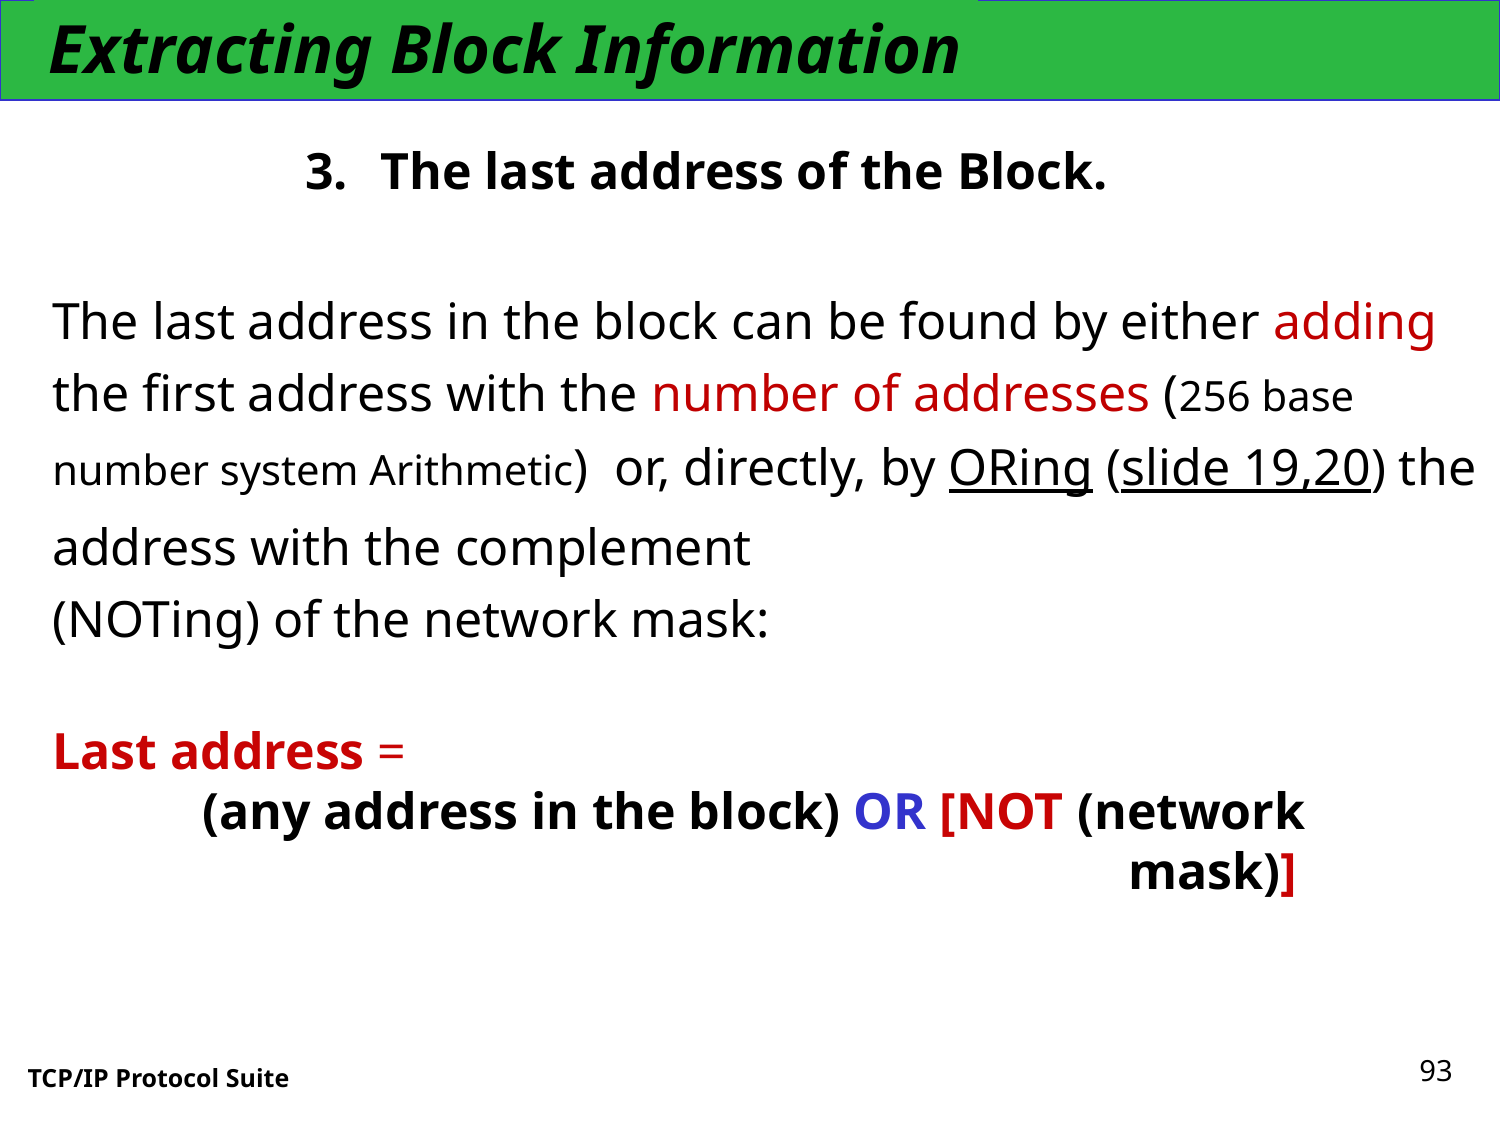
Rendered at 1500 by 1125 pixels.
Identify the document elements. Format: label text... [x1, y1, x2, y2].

text_box The last address in the block can be found by either adding the first address with the number of addresses (256 base number system Arithmetic) or, directly, by ORing (slide 19,20) the address with the complement (NOTing) of the network mask: Last address = (any address in the block) OR [NOT (network mask)] [37, 270, 1500, 907]
slide_number 93 [1155, 1024, 1468, 1100]
footer TCP/IP Protocol Suite [12, 1025, 488, 1100]
text_box The last address of the Block. [168, 131, 1332, 207]
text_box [0, 0, 1500, 100]
